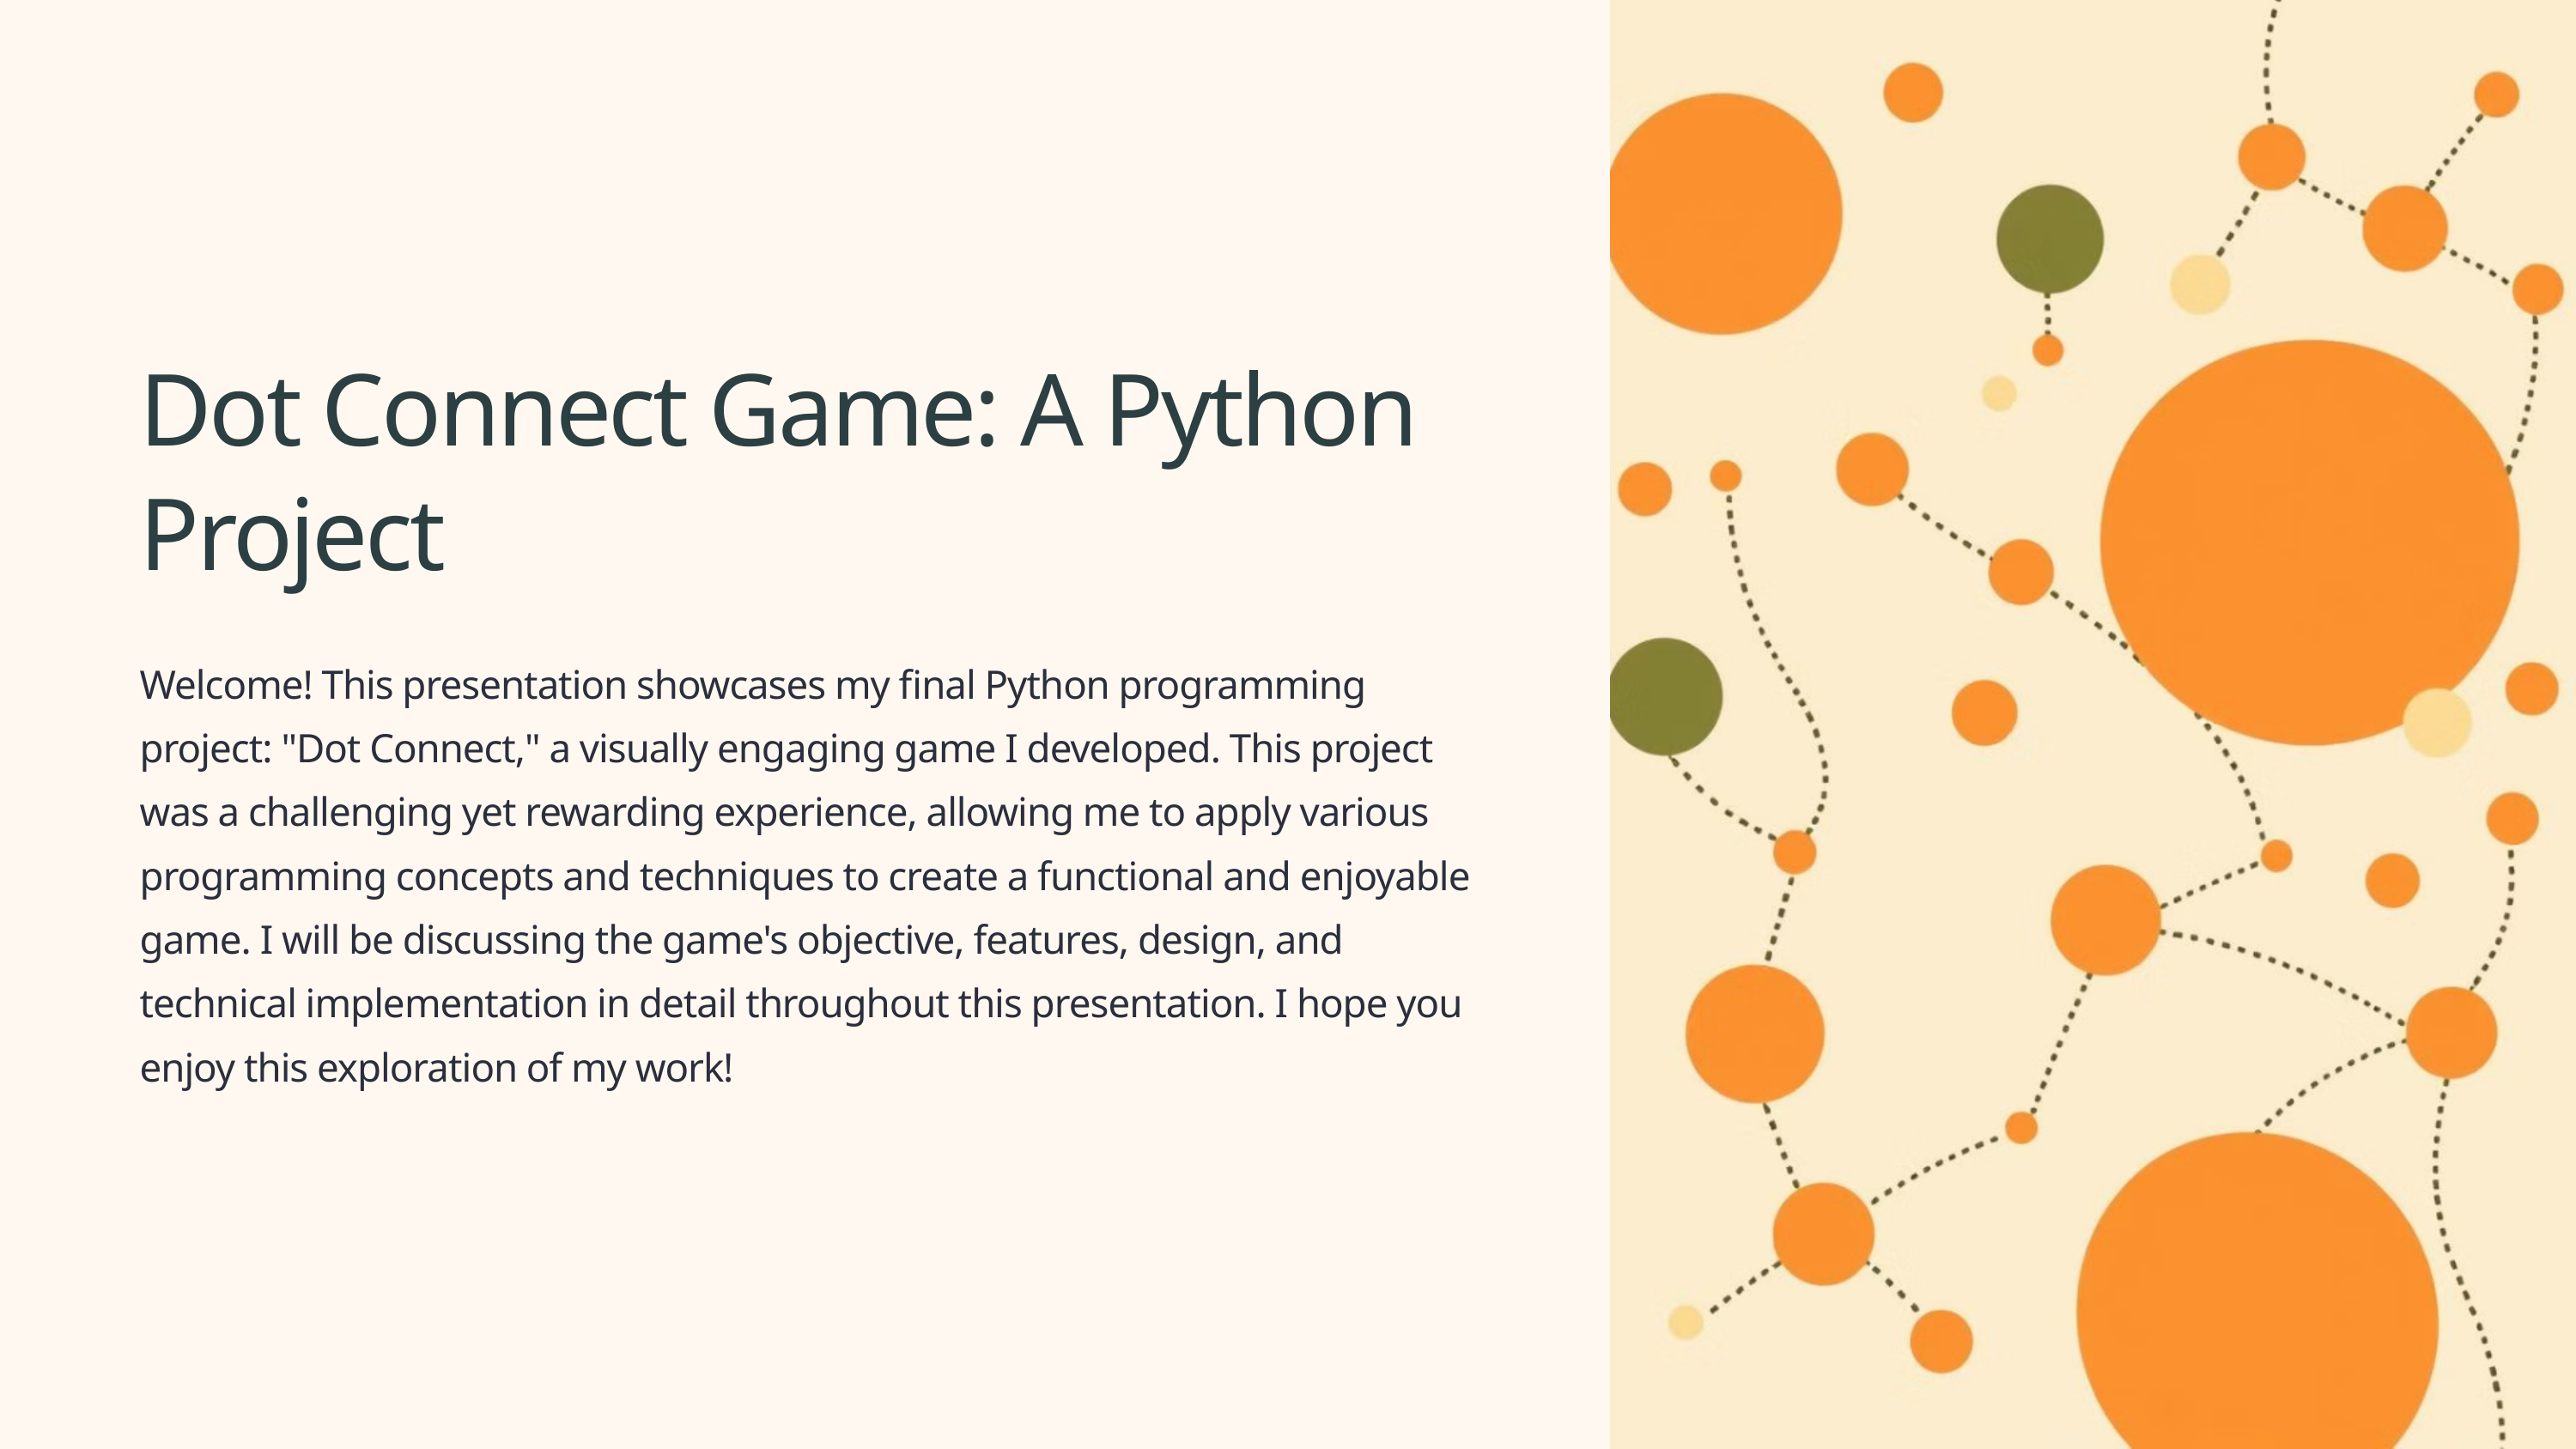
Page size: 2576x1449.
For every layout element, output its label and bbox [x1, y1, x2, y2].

text_box [0, 0, 2576, 1449]
